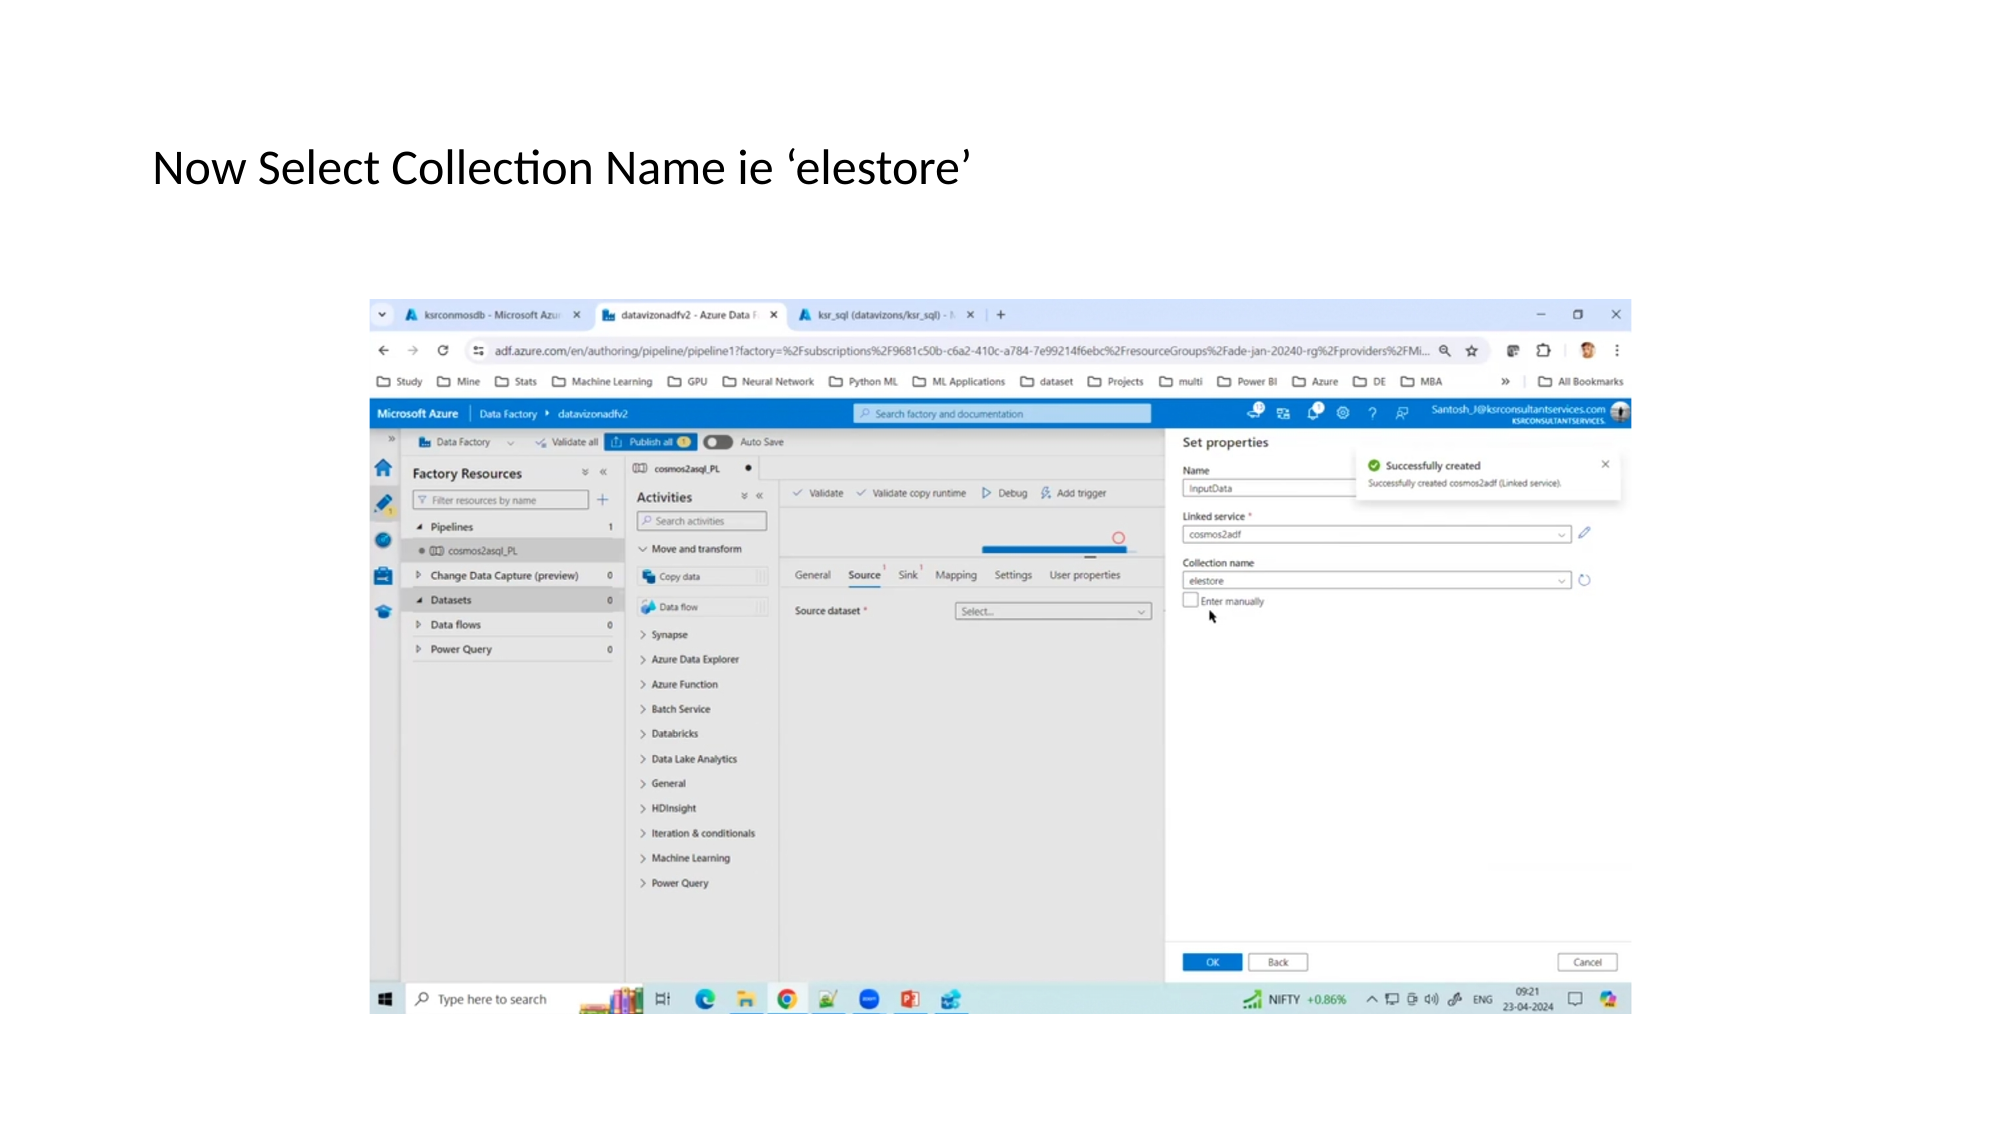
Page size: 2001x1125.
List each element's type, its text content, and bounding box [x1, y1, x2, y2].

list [369, 299, 1632, 1014]
title Now Select Collection Name ie ‘elestore’ [137, 59, 1863, 278]
